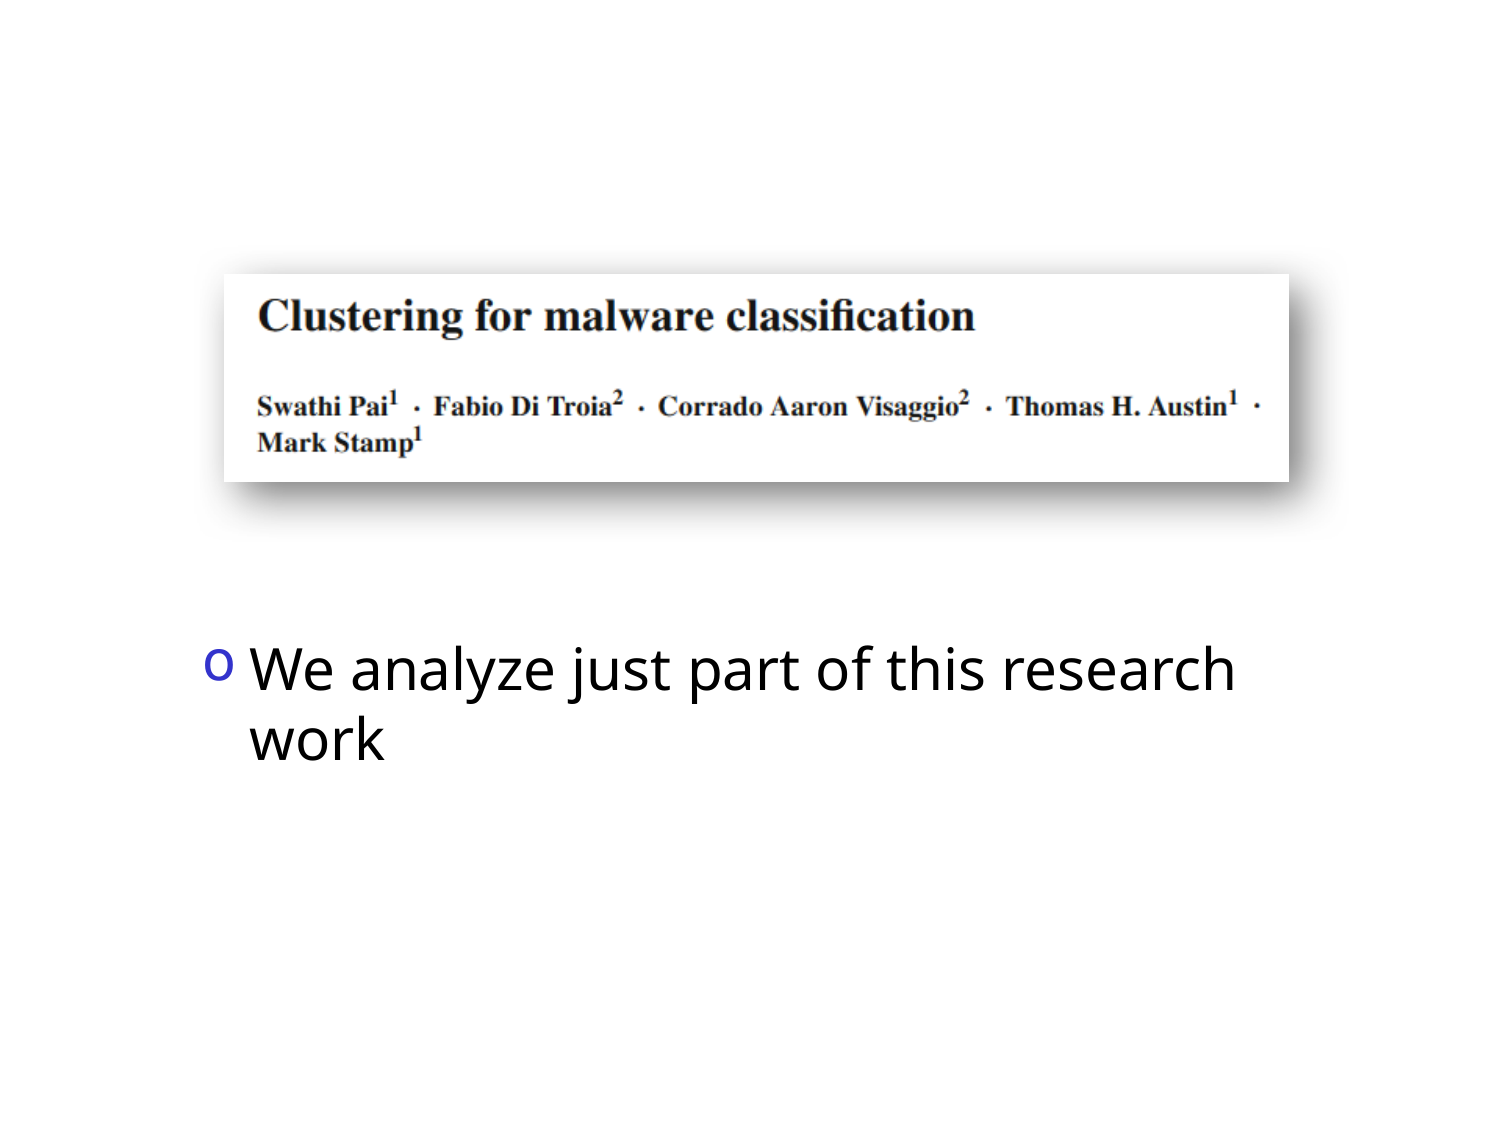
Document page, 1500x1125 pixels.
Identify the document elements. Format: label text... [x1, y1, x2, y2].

picture [223, 274, 1289, 482]
list We analyze just part of this research work [112, 624, 1401, 1001]
